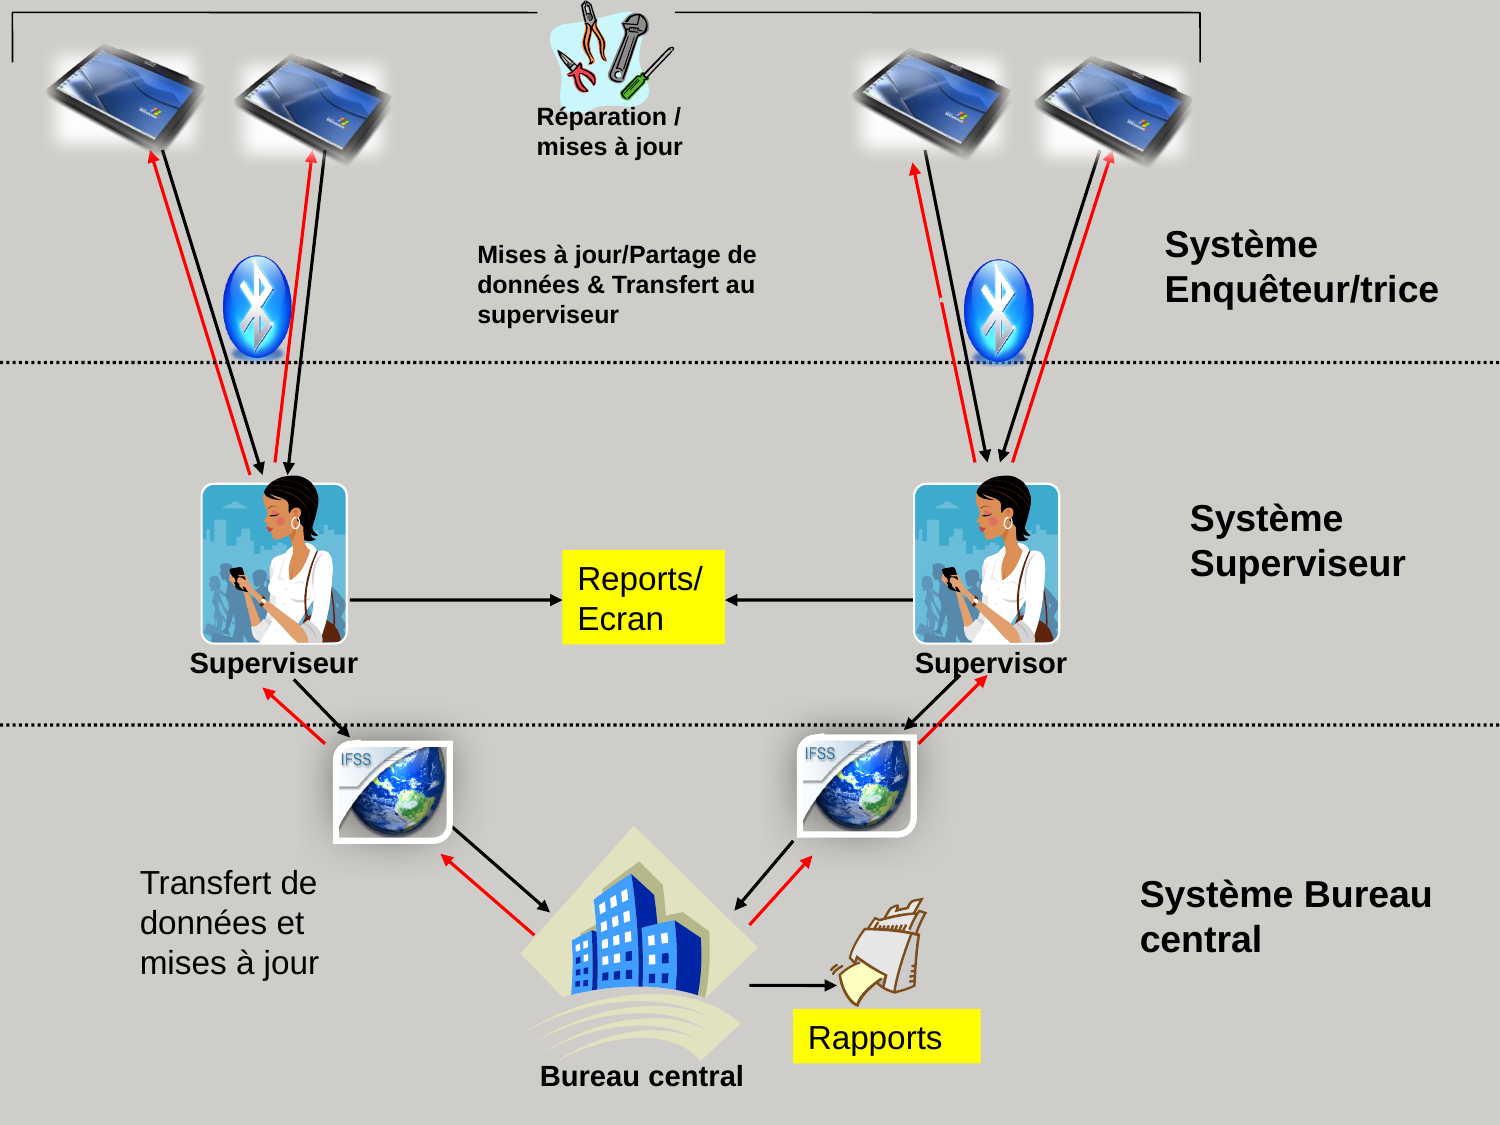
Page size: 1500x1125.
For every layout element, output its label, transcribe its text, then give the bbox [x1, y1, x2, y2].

text_box Système Superviseur [1175, 486, 1438, 592]
picture [220, 253, 294, 363]
picture [520, 825, 759, 1063]
text_box [969, 375, 992, 463]
picture [1024, 49, 1201, 176]
text_box [230, 371, 265, 473]
text_box [762, 860, 811, 912]
text_box [903, 674, 961, 731]
text_box [997, 375, 1029, 463]
picture [224, 47, 401, 173]
text_box Transfert de données et mises à jour [125, 853, 382, 989]
text_box [352, 593, 562, 607]
text_box Réparation / mises à jour [521, 93, 763, 169]
text_box Système Bureau central [1125, 862, 1475, 968]
text_box Rapports [793, 1008, 981, 1064]
text_box Supervisor [899, 637, 1113, 688]
picture [37, 37, 213, 163]
picture [962, 257, 1036, 367]
picture [829, 895, 930, 1009]
text_box [282, 363, 301, 473]
text_box Système Enquêteur/trice [1149, 212, 1463, 318]
text_box [725, 593, 907, 607]
text_box Reports/Ecran [562, 549, 725, 645]
text_box Superviseur [174, 637, 388, 688]
picture [799, 737, 914, 835]
text_box [262, 687, 317, 736]
text_box Mises à jour/Partage de données & Transfert au superviseur [462, 231, 775, 337]
text_box Bureau central [525, 1049, 800, 1100]
text_box [293, 679, 350, 738]
picture [843, 40, 1019, 167]
picture [335, 743, 450, 841]
picture [912, 474, 1062, 646]
picture [199, 474, 349, 646]
picture [549, 0, 676, 115]
